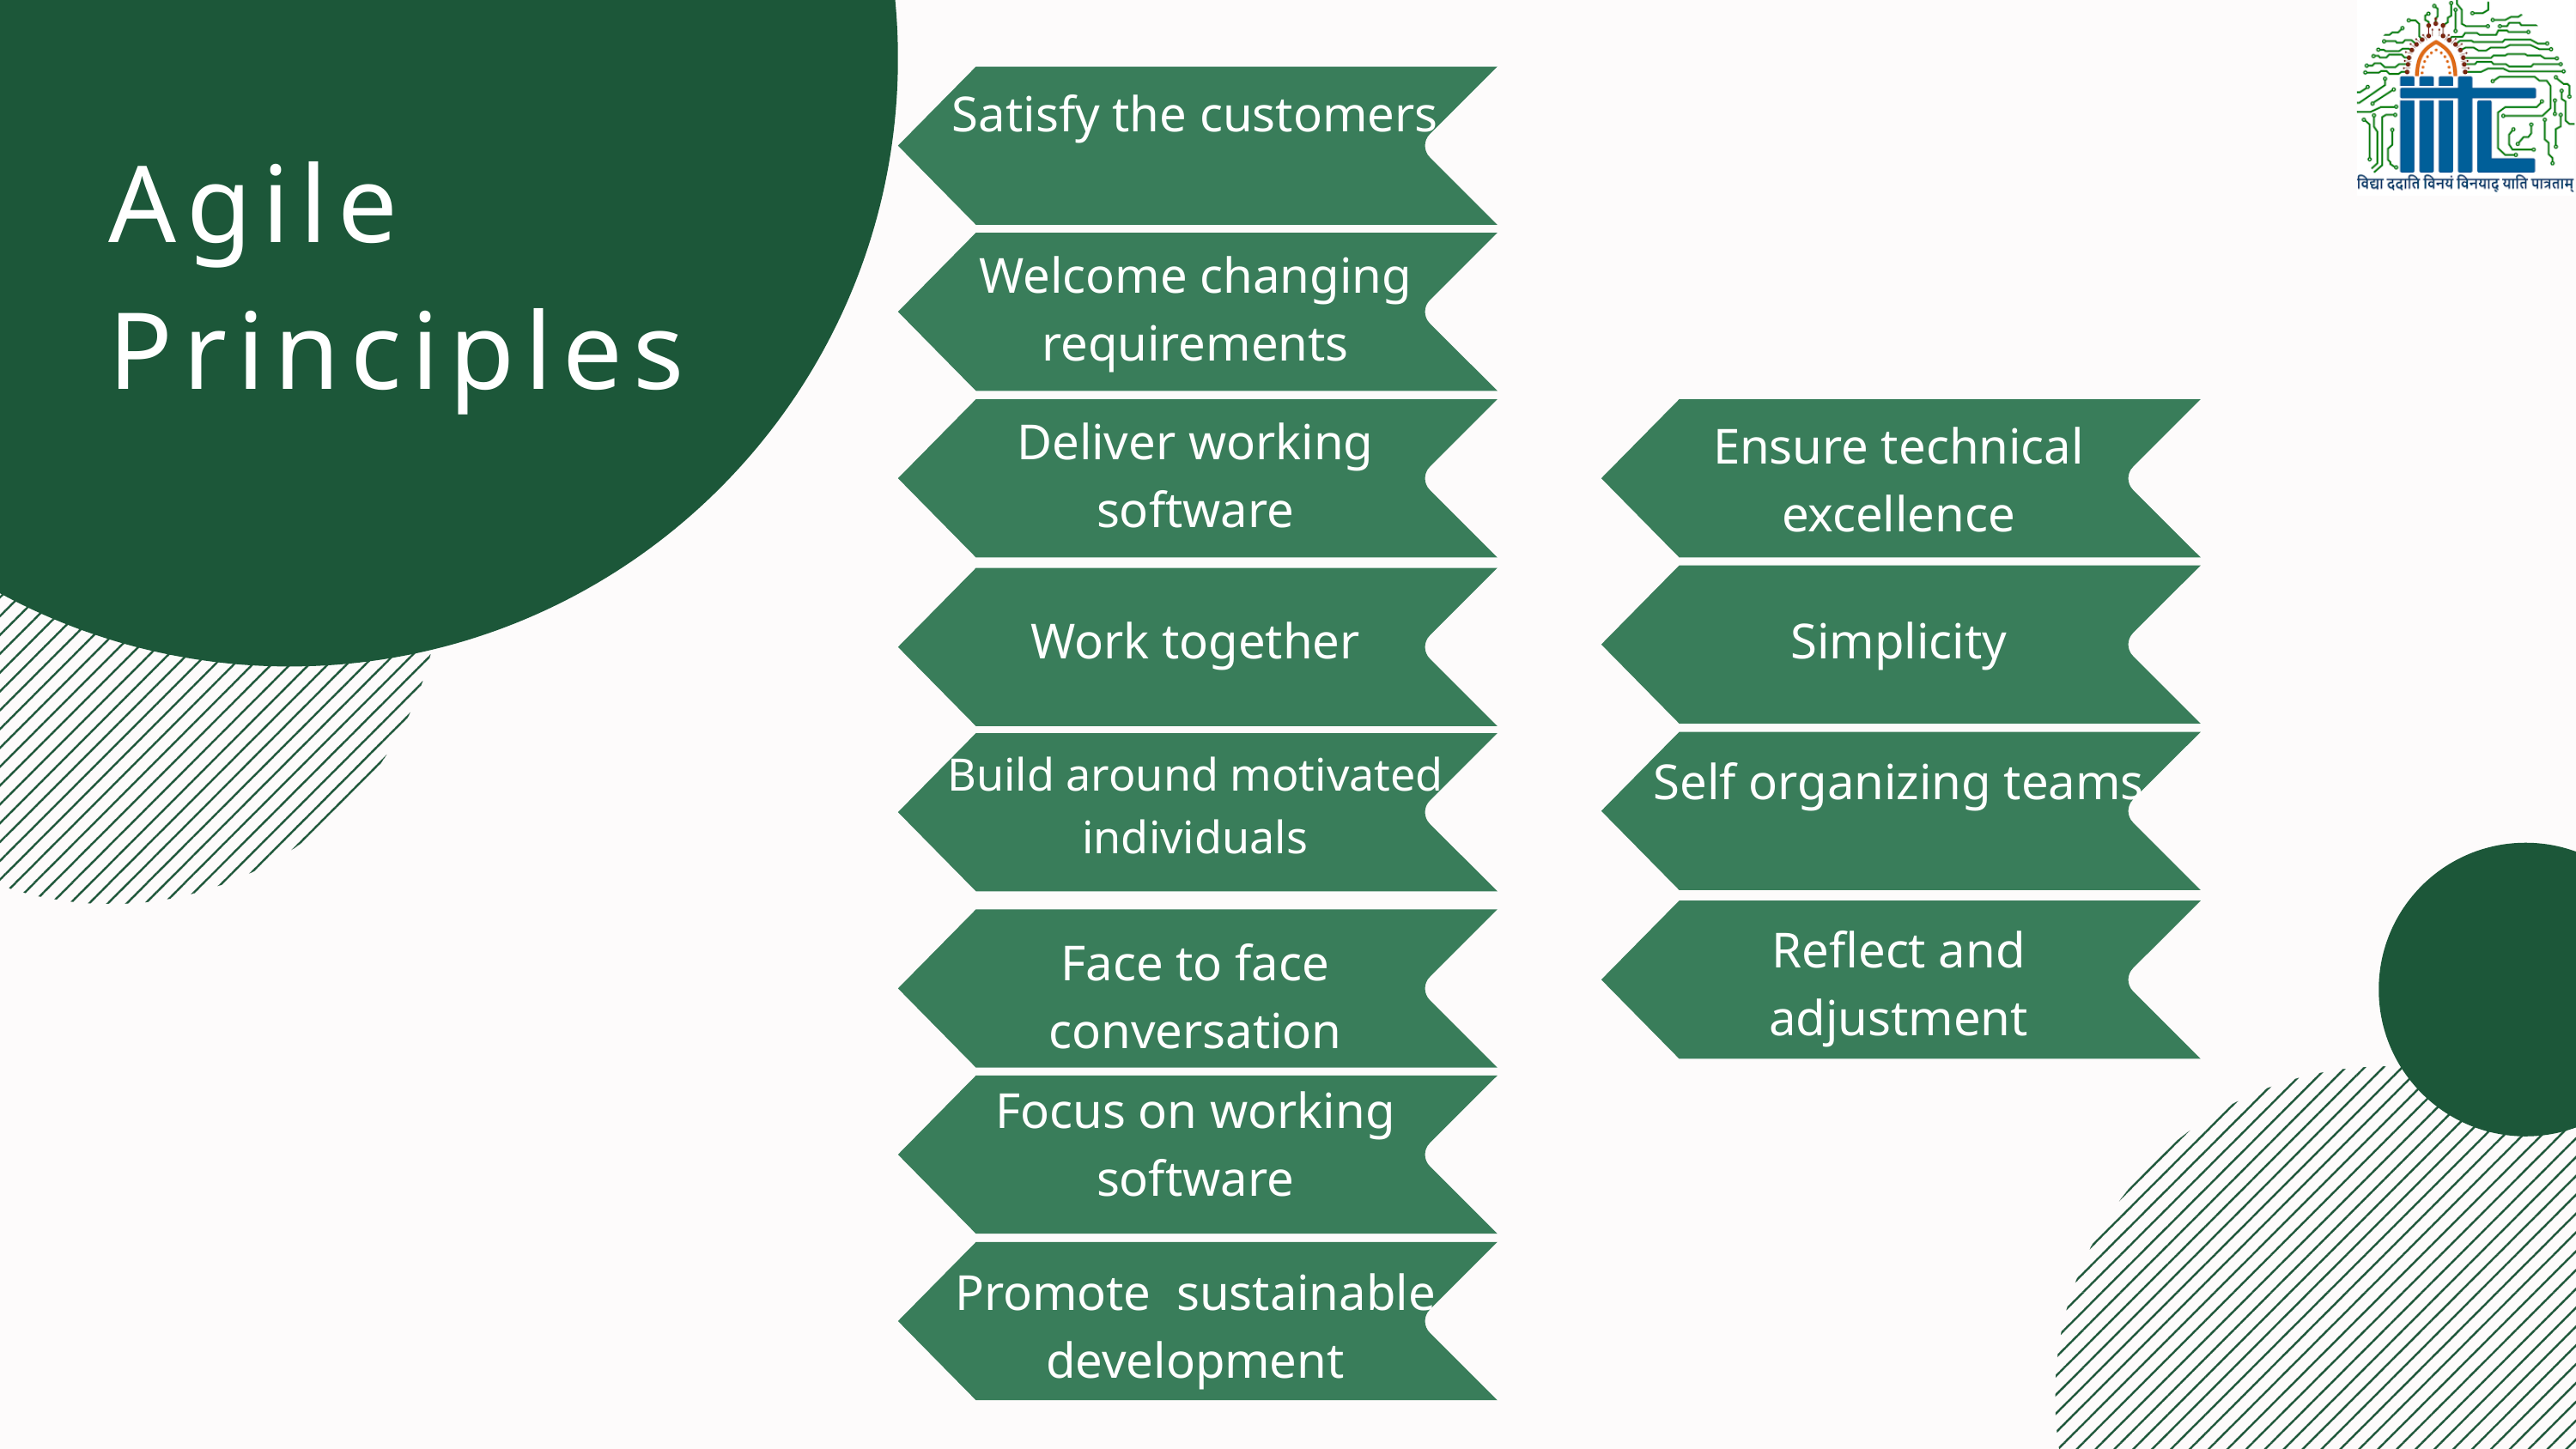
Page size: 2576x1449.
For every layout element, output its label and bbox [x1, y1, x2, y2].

text_box [0, 675, 440, 904]
text_box [897, 732, 1493, 888]
text_box [1601, 731, 2196, 887]
text_box [897, 567, 1493, 723]
text_box [897, 232, 1493, 388]
text_box [897, 398, 1493, 555]
text_box [897, 66, 1493, 221]
text_box [1601, 398, 2196, 555]
text_box [2379, 842, 2576, 1137]
text_box [897, 1241, 1493, 1397]
text_box [1601, 900, 2196, 1056]
text_box [897, 909, 1493, 1064]
text_box [0, 0, 898, 667]
text_box [1601, 565, 2196, 720]
text_box [2055, 1066, 2576, 1449]
text_box [2356, 0, 2575, 196]
text_box [897, 1075, 1493, 1231]
